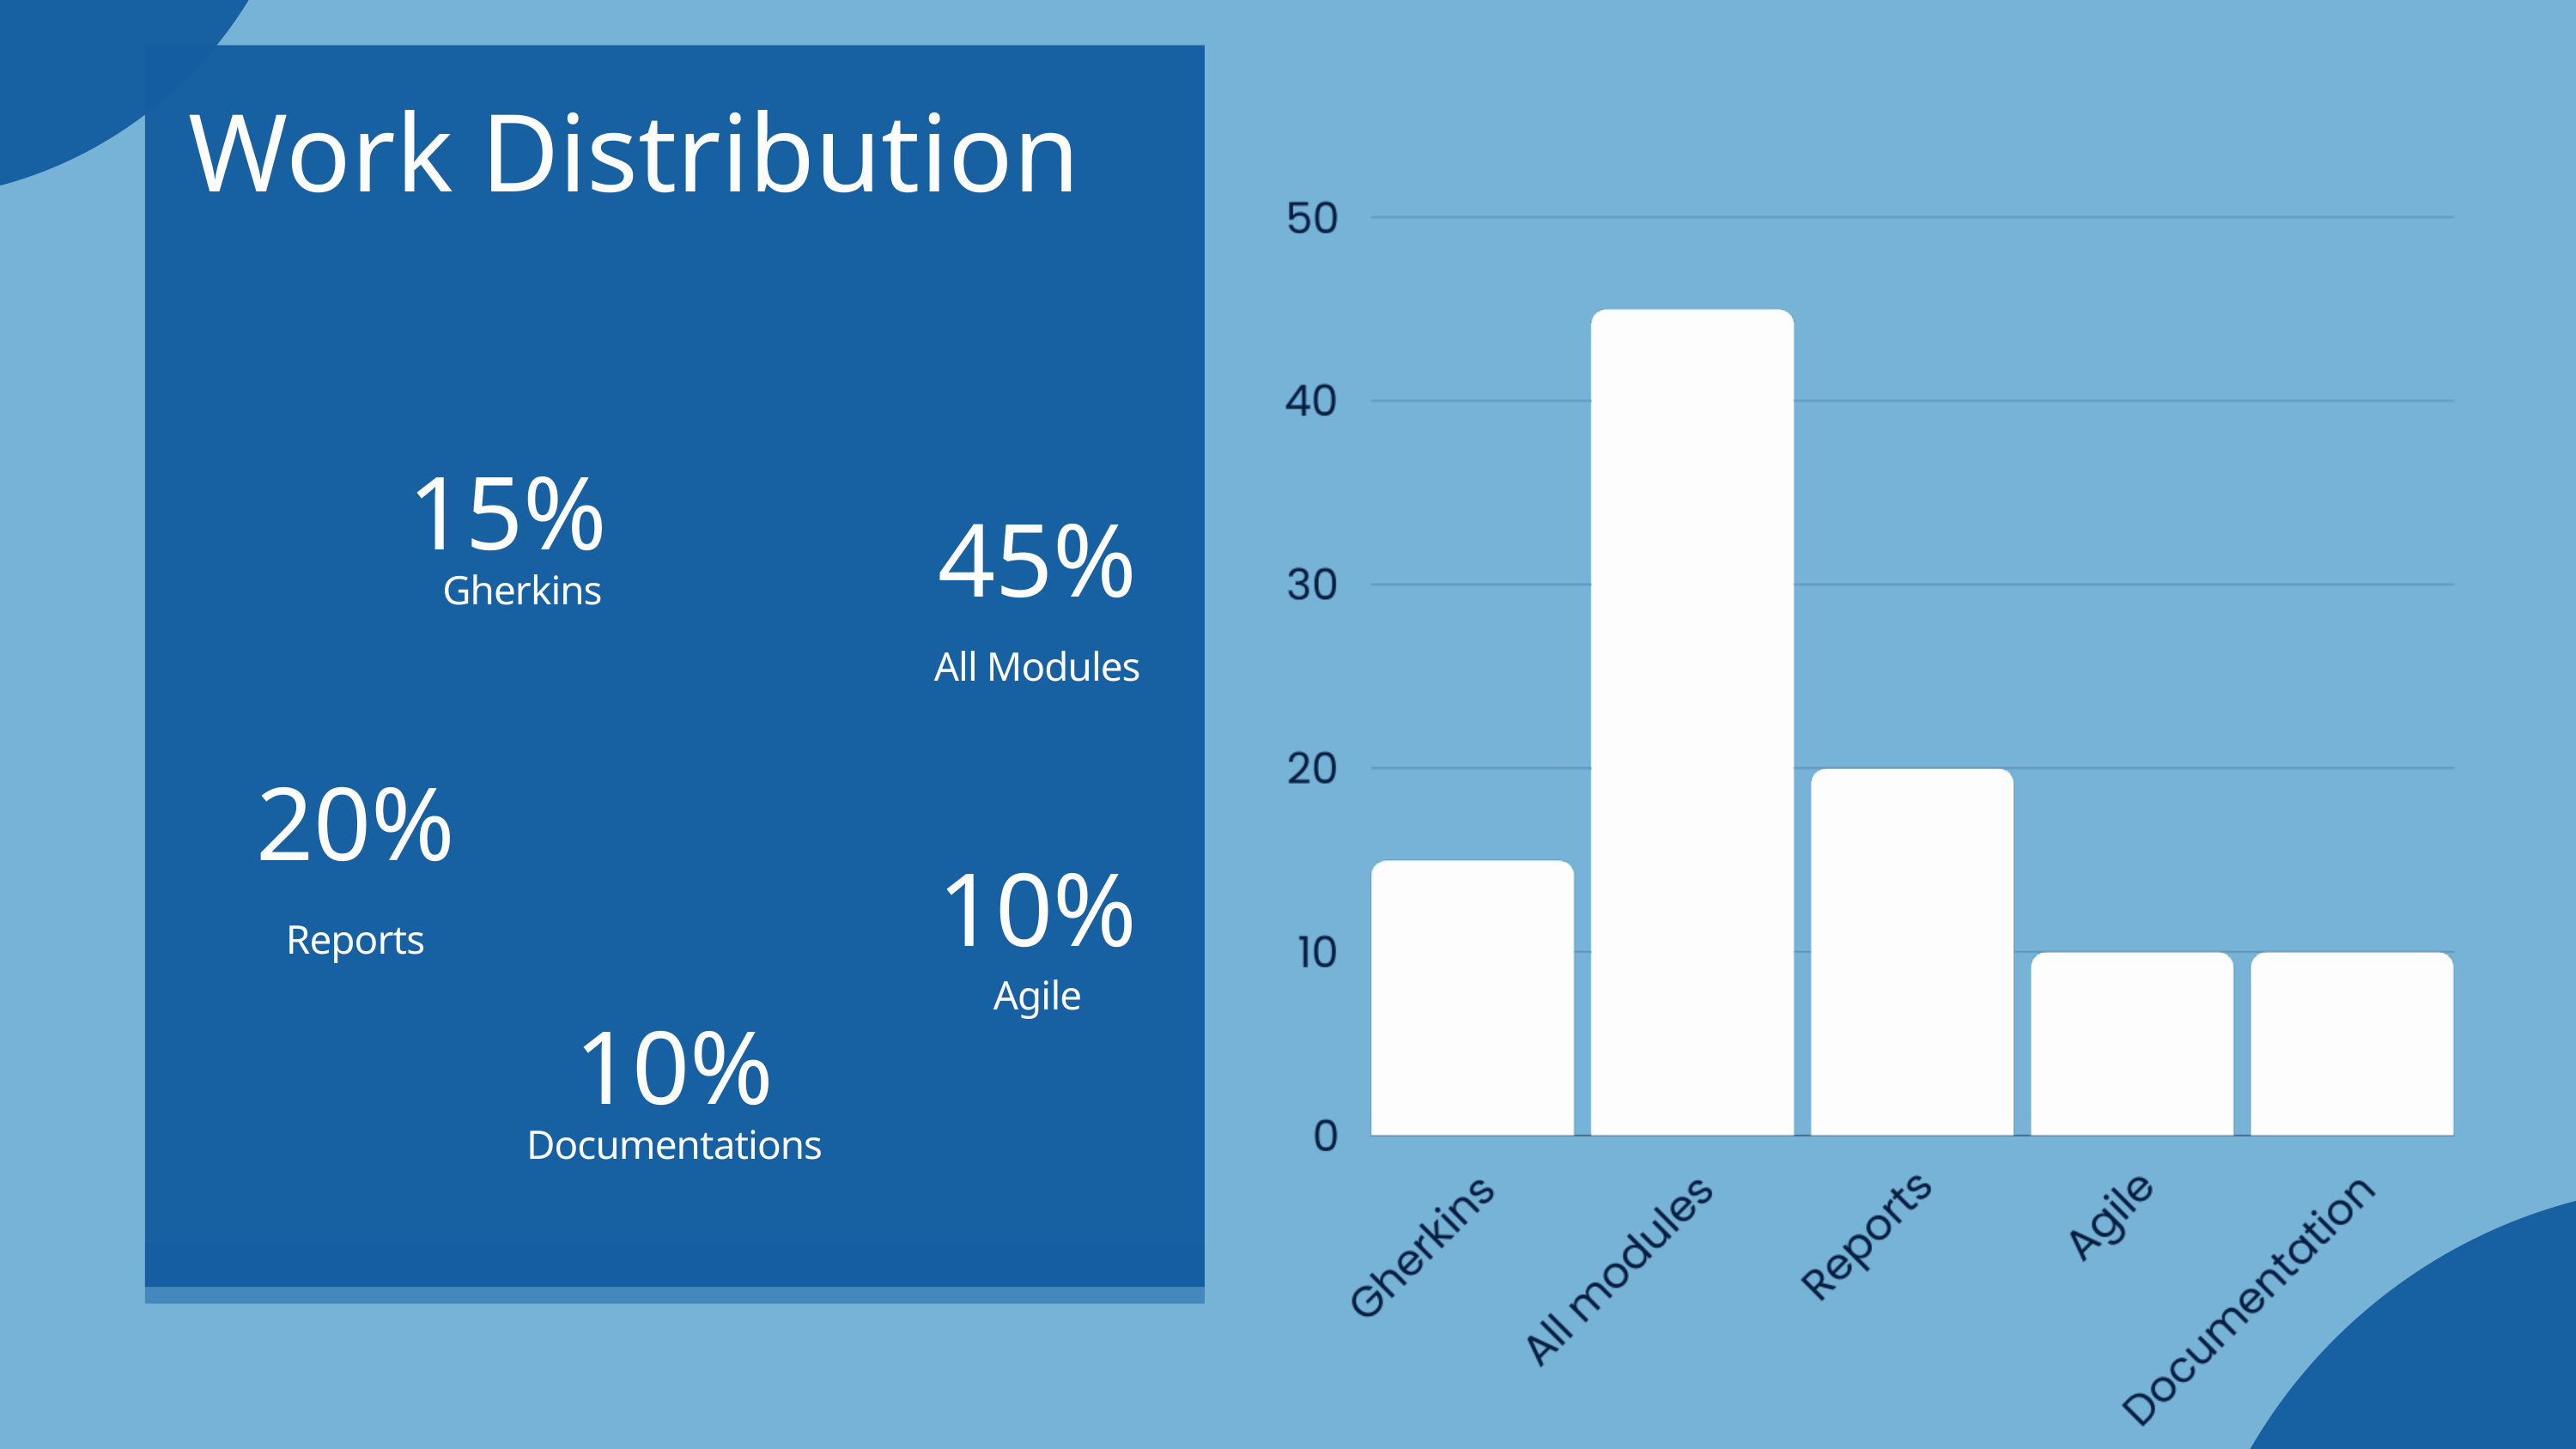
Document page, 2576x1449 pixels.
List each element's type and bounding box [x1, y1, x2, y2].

picture [1164, 76, 2576, 1449]
text_box [2178, 1183, 2576, 1449]
text_box [144, 1243, 1206, 1304]
text_box [0, 0, 311, 200]
text_box [144, 45, 1206, 1242]
